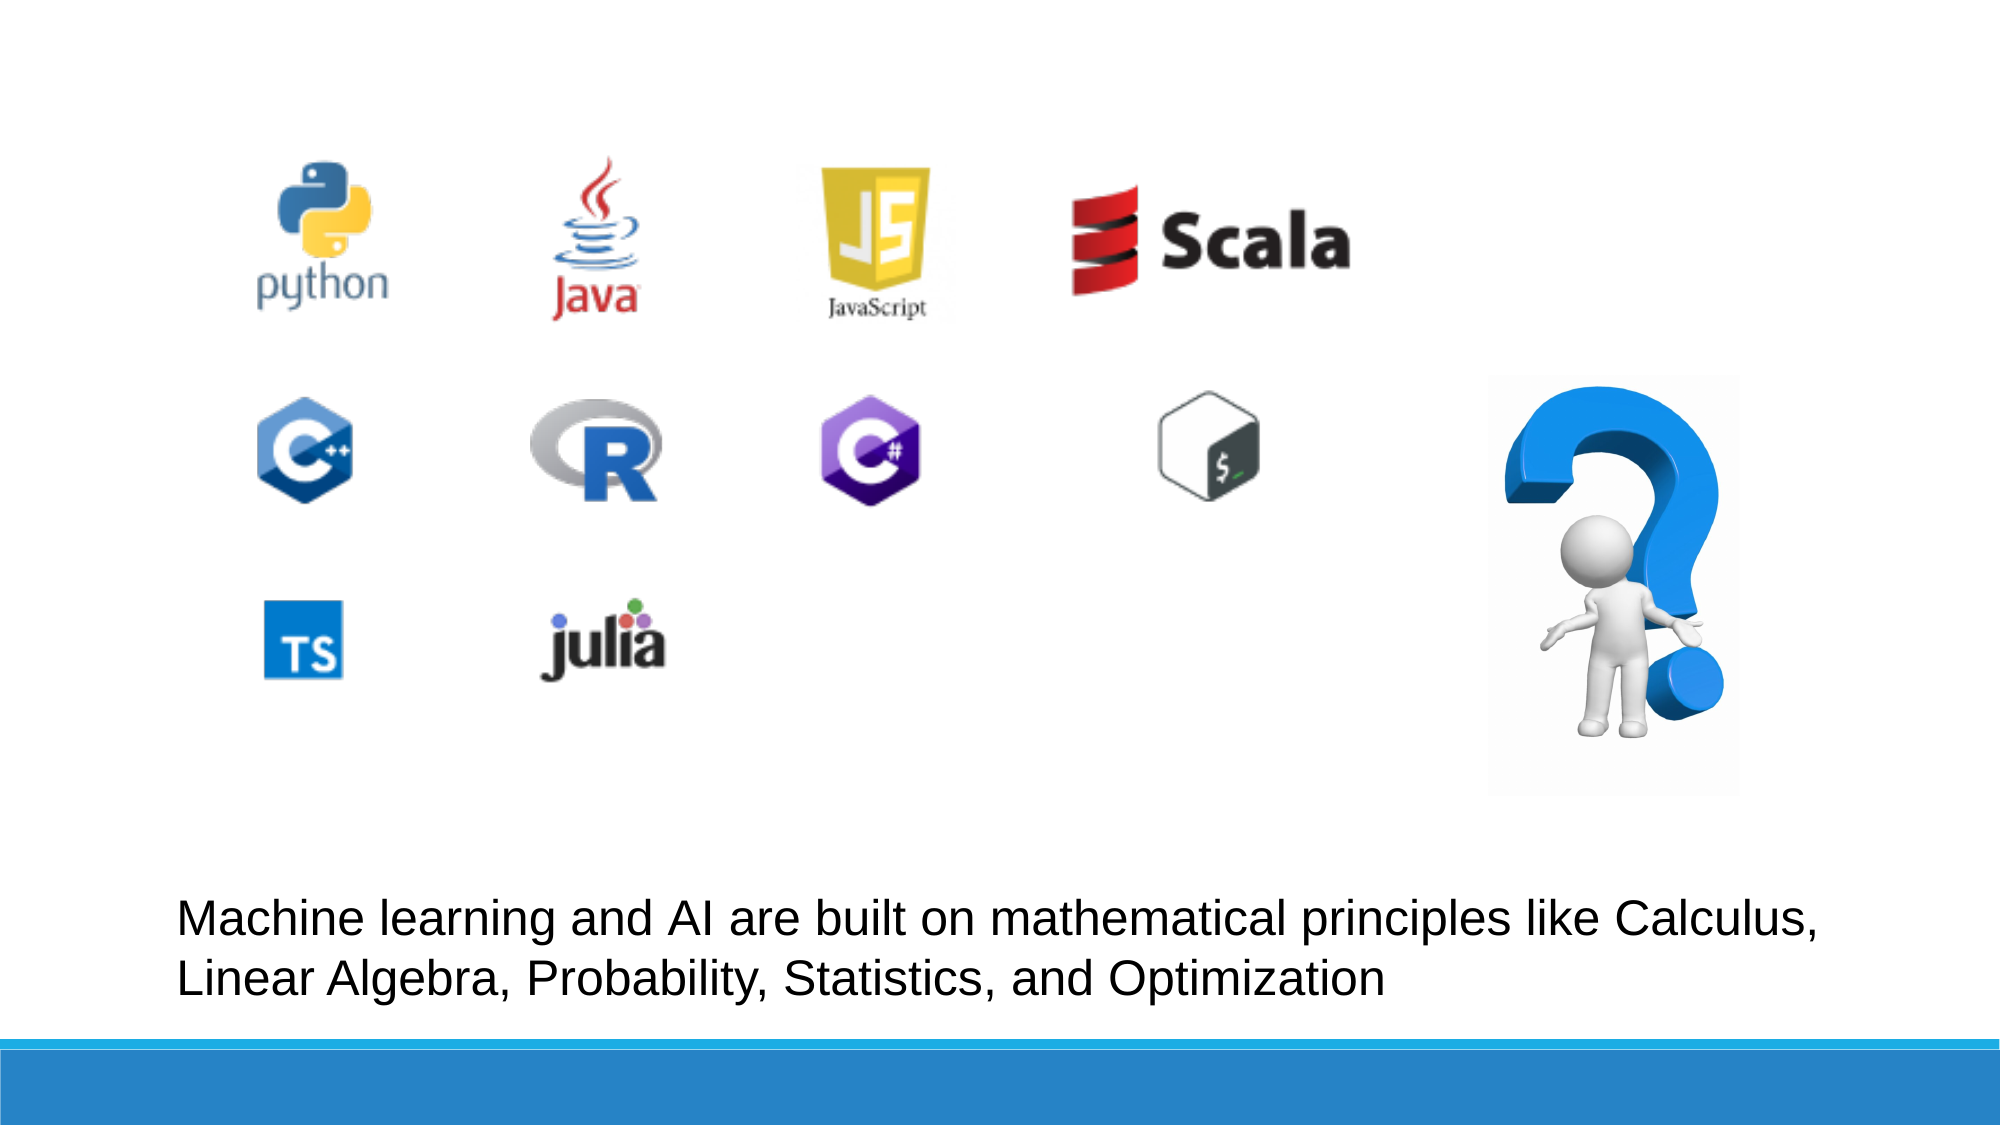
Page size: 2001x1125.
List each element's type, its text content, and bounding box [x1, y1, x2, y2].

picture [190, 127, 1393, 687]
picture [1487, 375, 1741, 796]
text_box Machine learning and AI are built on mathematical principles like Calculus, Linear Algebra, Probability, Statistics, and Optimization [161, 878, 1917, 1014]
